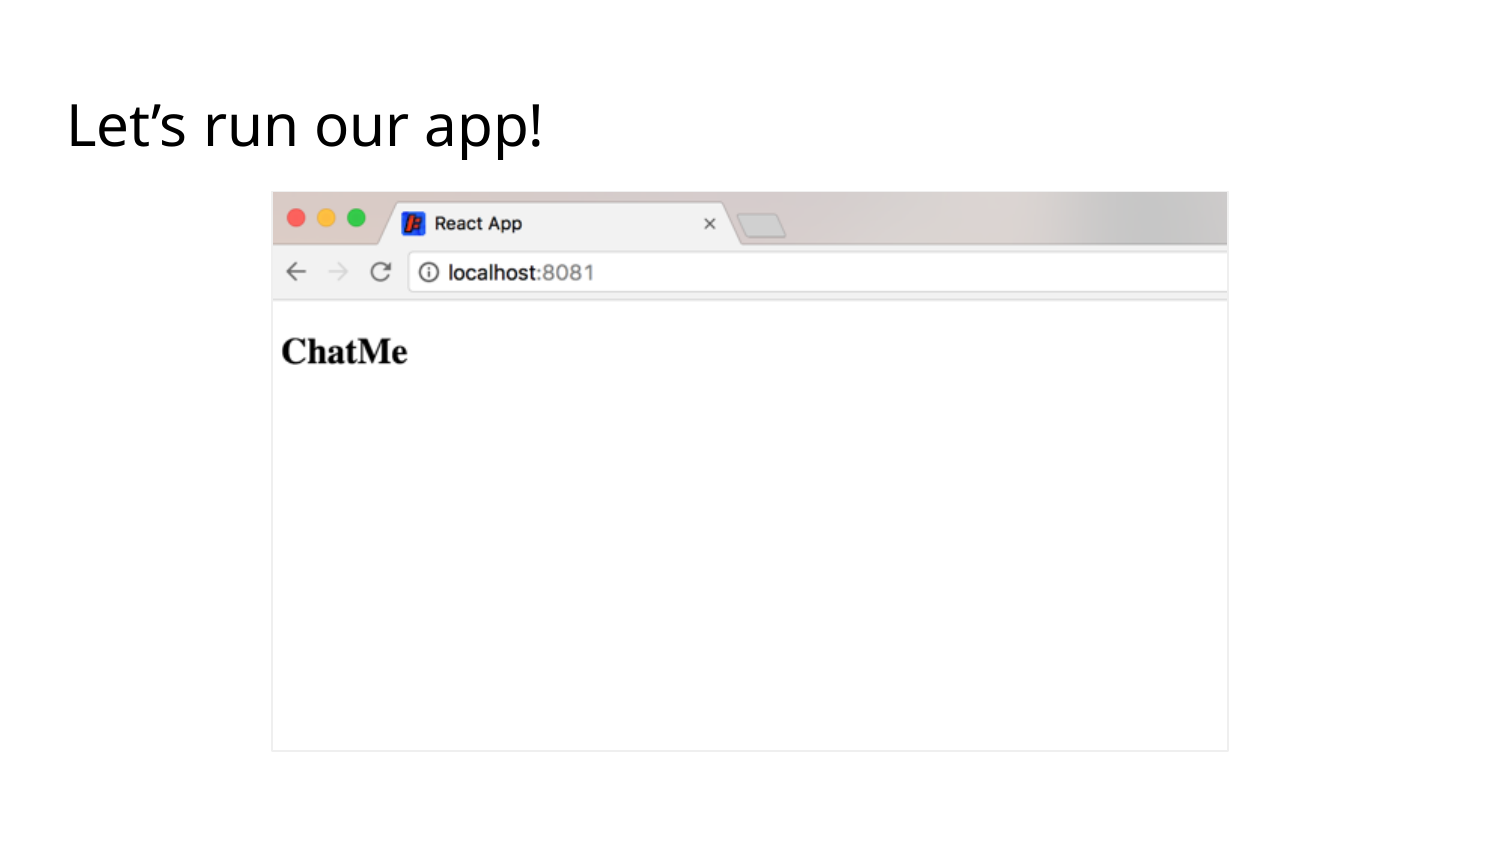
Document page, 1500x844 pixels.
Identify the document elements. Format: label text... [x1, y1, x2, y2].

title Let’s run our app! [51, 72, 1449, 167]
picture [272, 192, 1228, 751]
